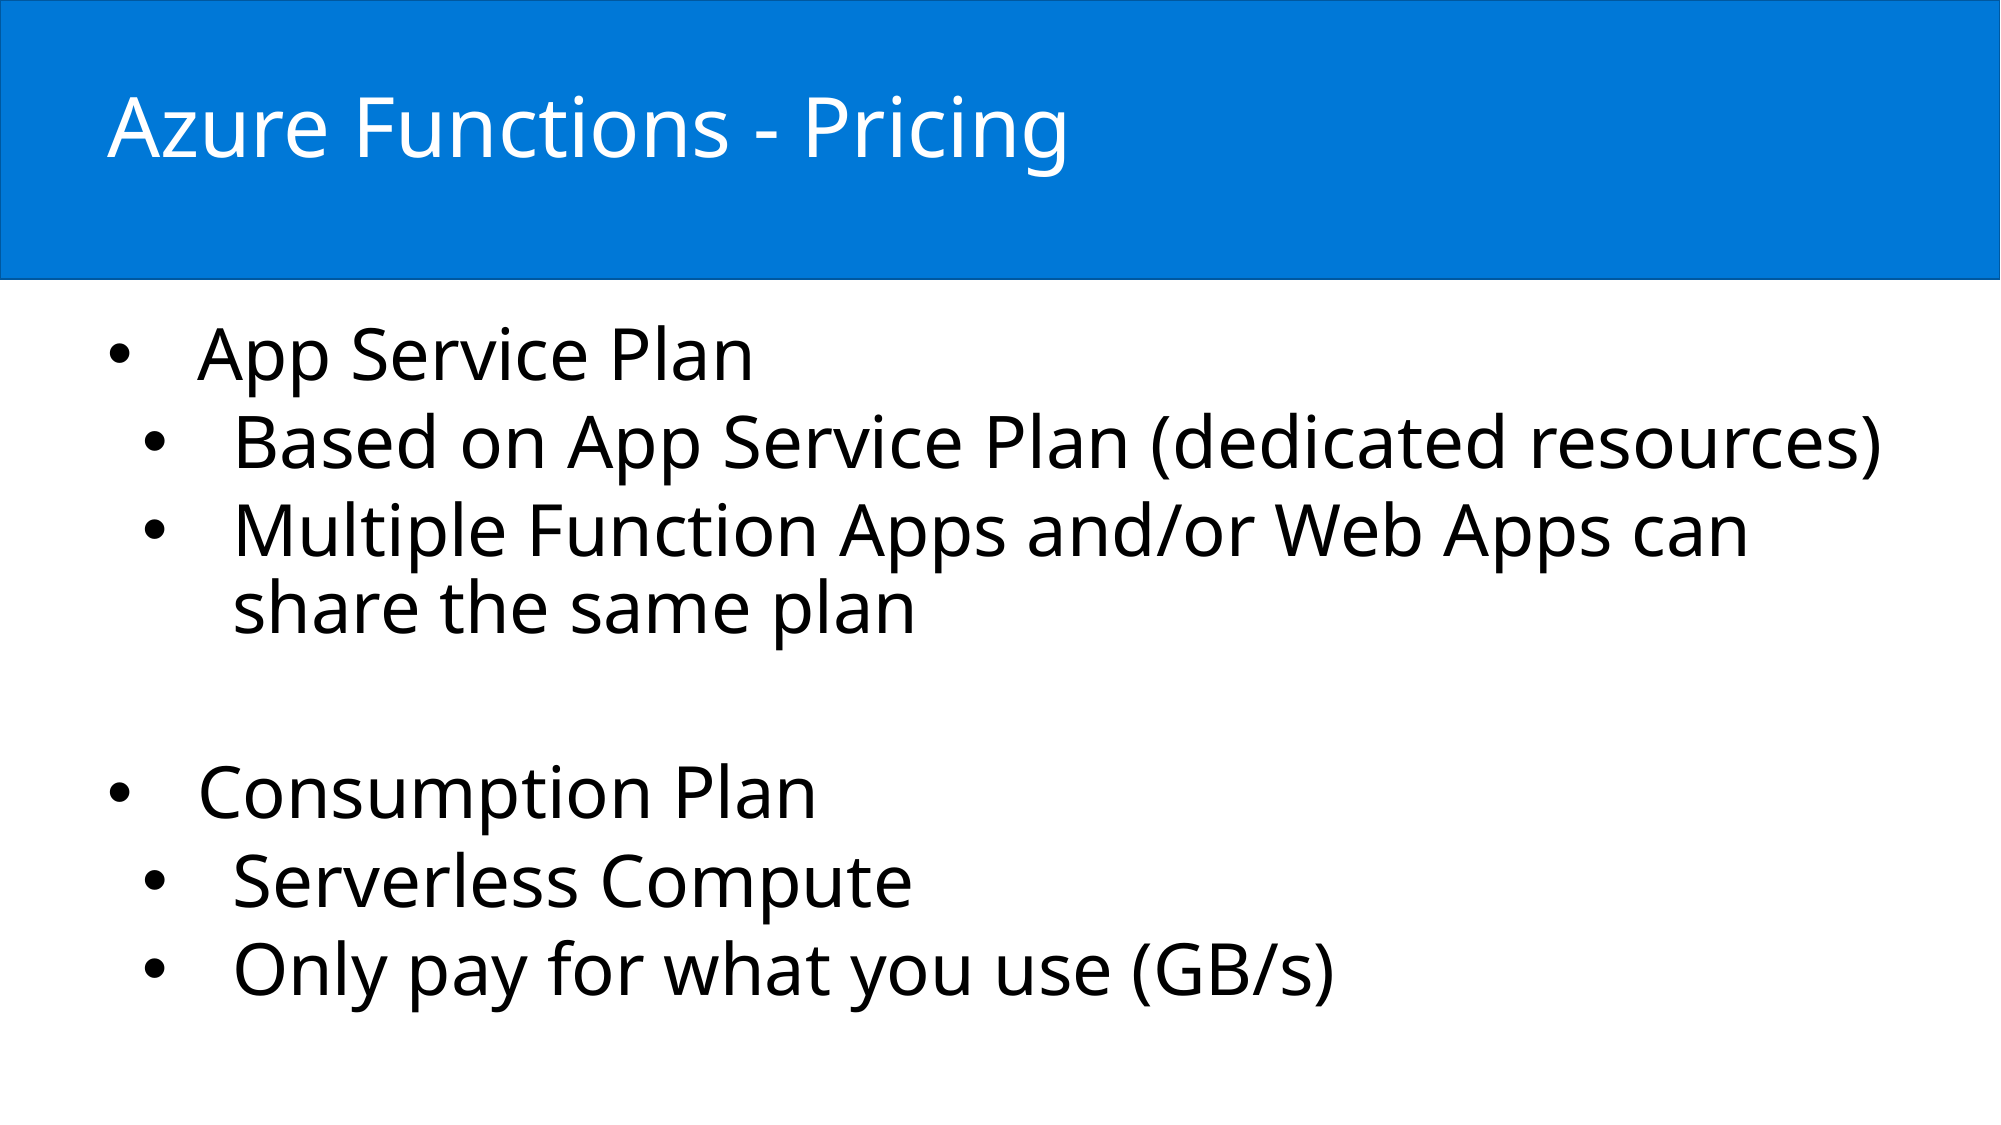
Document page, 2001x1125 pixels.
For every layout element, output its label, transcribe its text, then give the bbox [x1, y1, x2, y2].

text_box [0, 0, 2000, 280]
list App Service Plan Based on App Service Plan (dedicated resources) Multiple Function Apps and/or Web Apps can share the same plan Consumption Plan Serverless Compute Only pay for what you use (GB/s) [92, 310, 1908, 1083]
title Azure Functions - Pricing [92, 56, 1863, 205]
